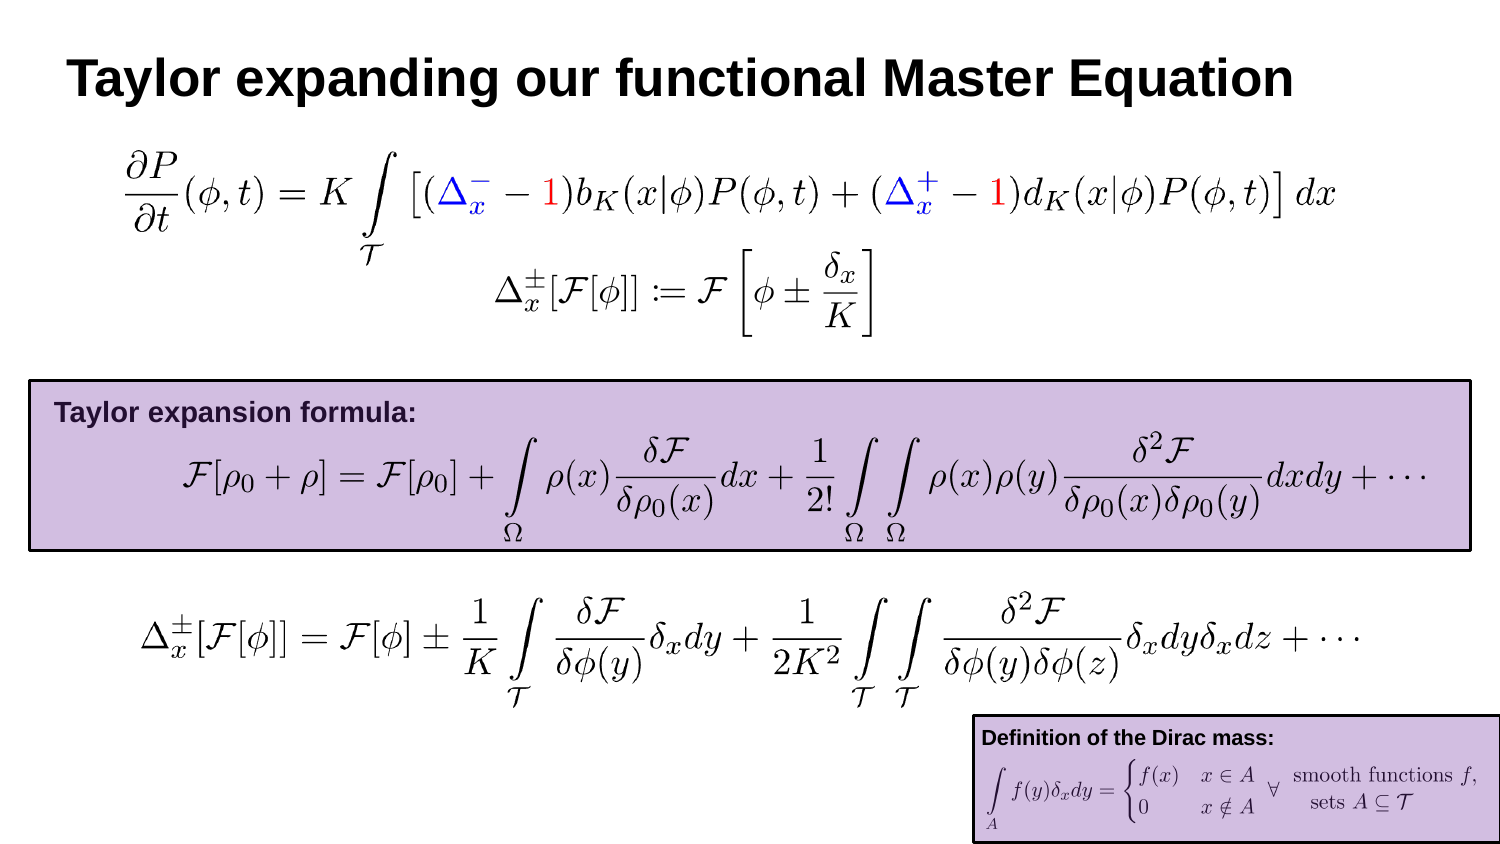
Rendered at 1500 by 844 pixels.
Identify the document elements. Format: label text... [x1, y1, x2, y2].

picture [141, 591, 1476, 829]
title Taylor expanding our functional Master Equation [51, 28, 1449, 123]
picture [183, 431, 1425, 542]
text_box [27, 378, 1473, 553]
picture [124, 149, 1337, 338]
text_box [971, 713, 1500, 844]
